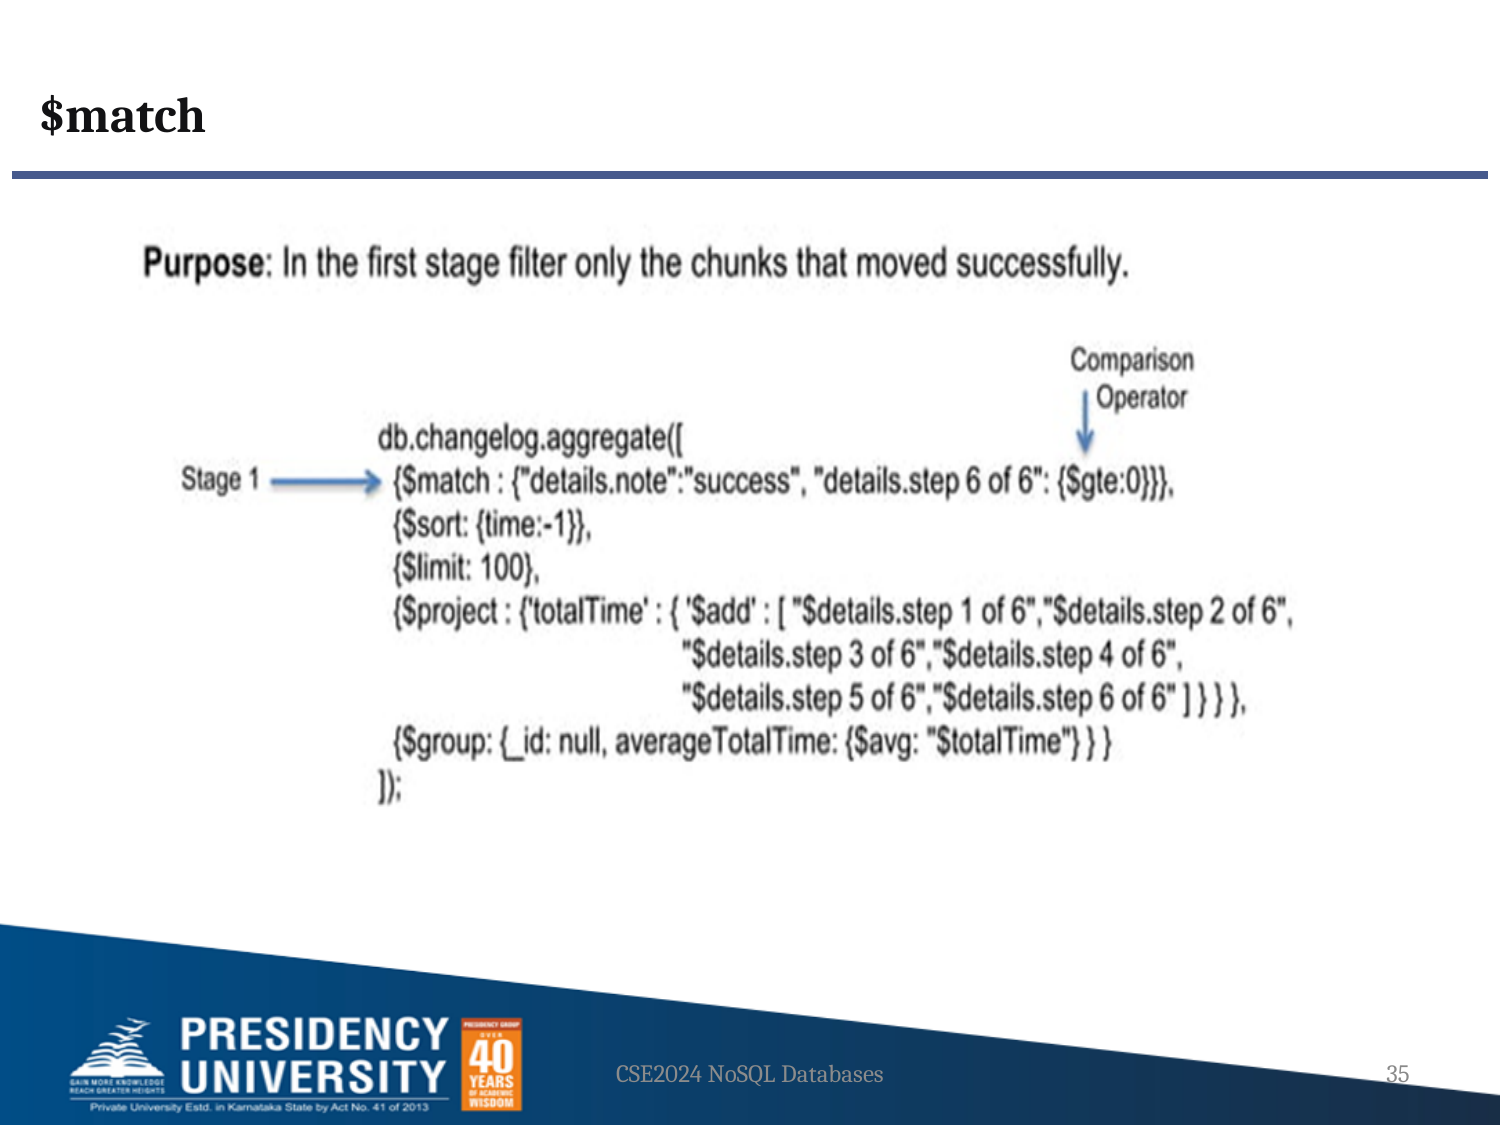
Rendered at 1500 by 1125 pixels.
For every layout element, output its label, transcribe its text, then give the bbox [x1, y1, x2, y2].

picture [137, 212, 1363, 841]
text_box $match [23, 74, 1475, 150]
picture [0, 921, 1500, 1125]
footer CSE2024 NoSQL Databases [512, 1042, 988, 1103]
slide_number 35 [1074, 1042, 1425, 1103]
